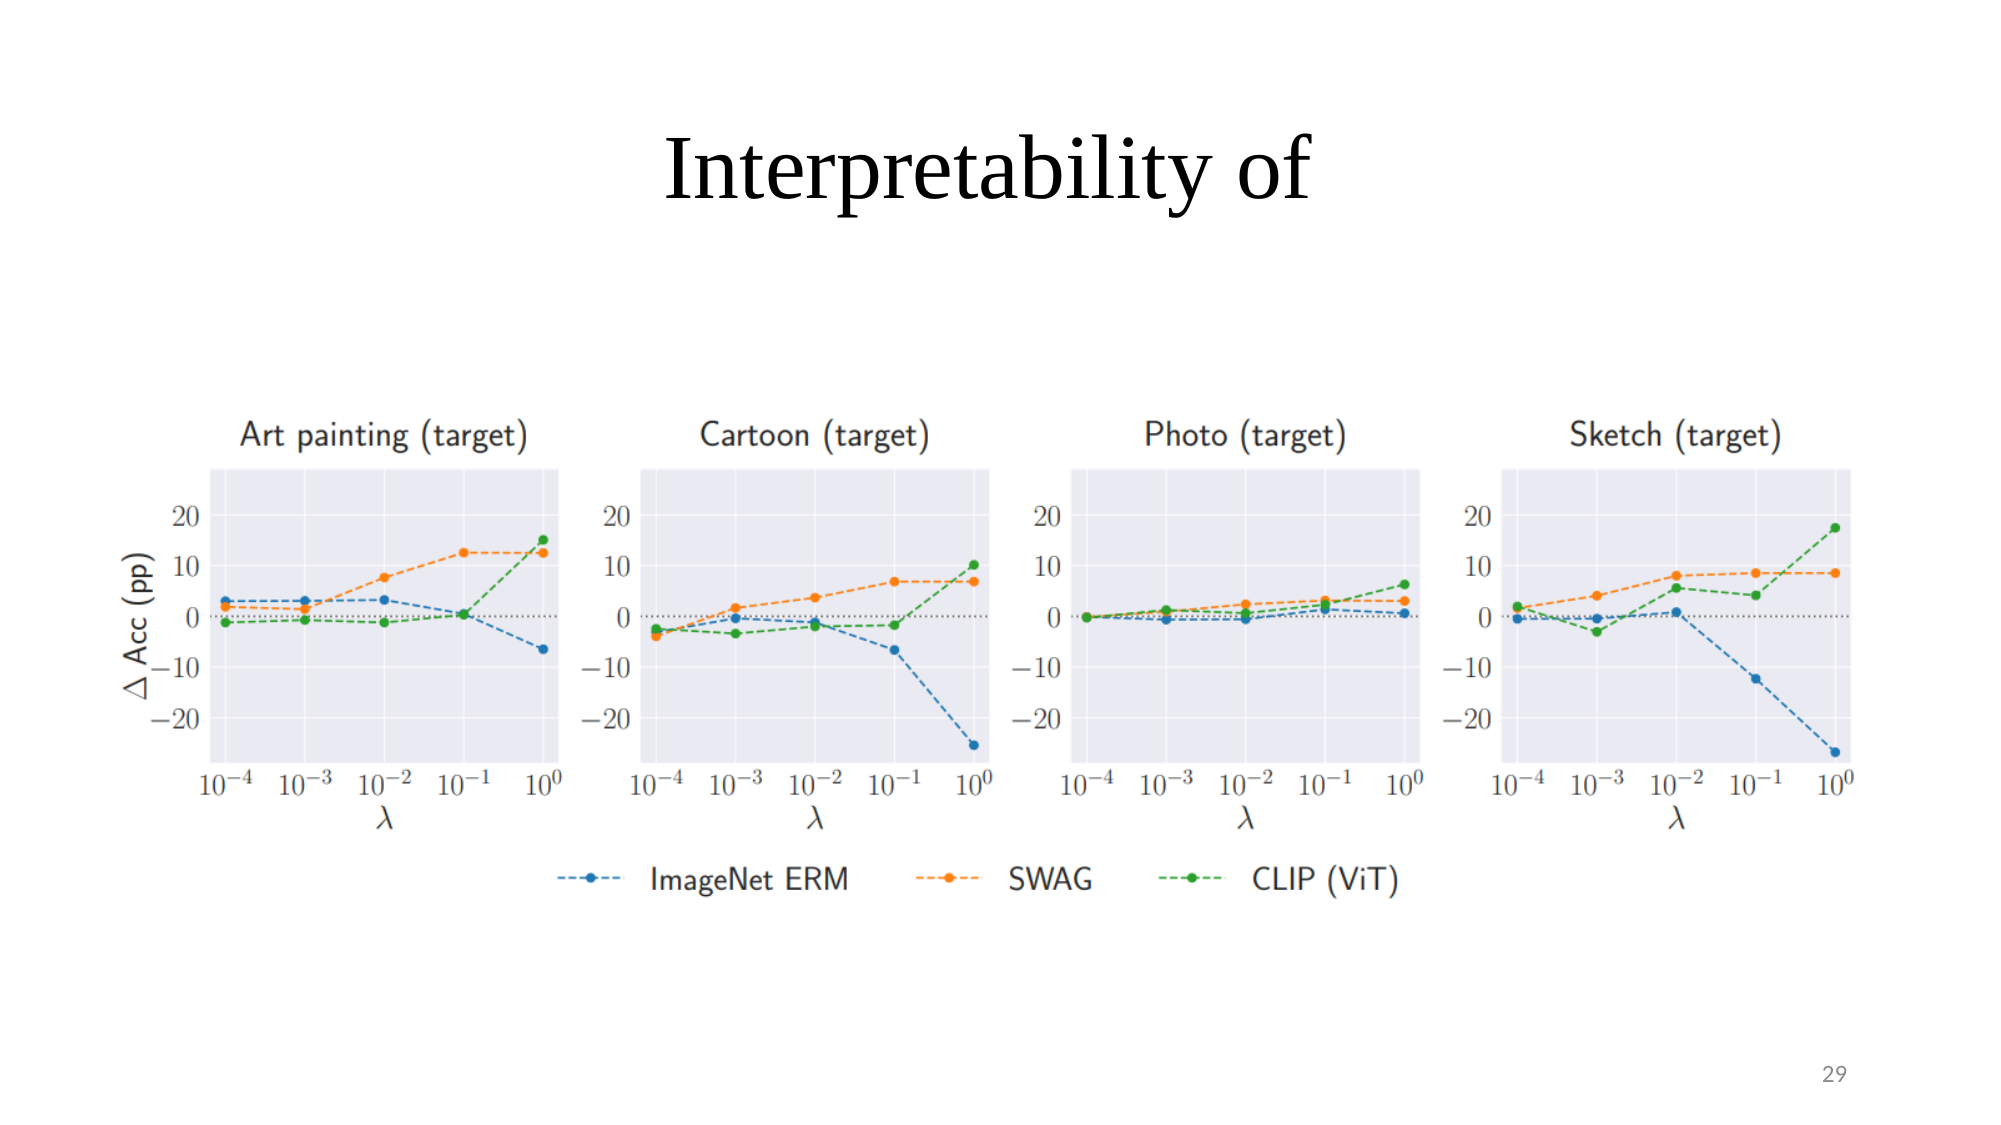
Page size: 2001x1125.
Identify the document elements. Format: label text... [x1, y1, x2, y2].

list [98, 382, 1890, 915]
slide_number 29 [1412, 1042, 1863, 1103]
